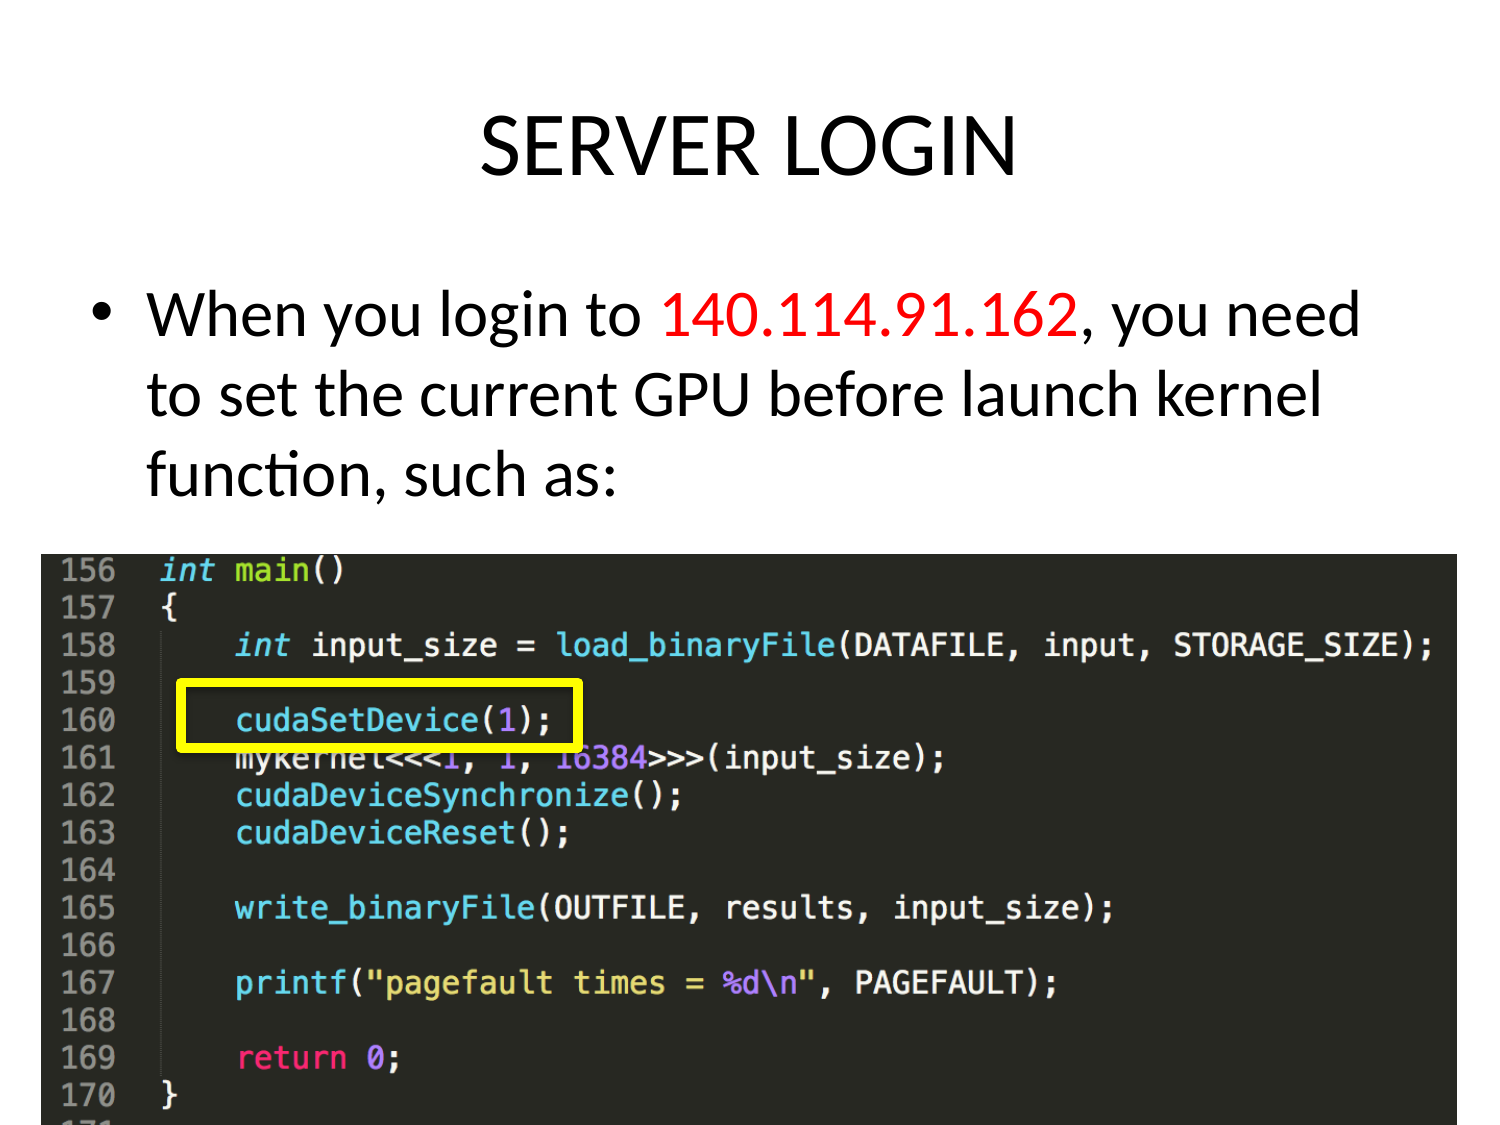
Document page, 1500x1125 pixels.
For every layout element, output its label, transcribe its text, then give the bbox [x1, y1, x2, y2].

picture [41, 553, 1457, 1125]
list When you login to 140.114.91.162, you need to set the current GPU before launch kernel function, such as: [75, 262, 1425, 552]
title SERVER LOGIN [75, 45, 1425, 233]
